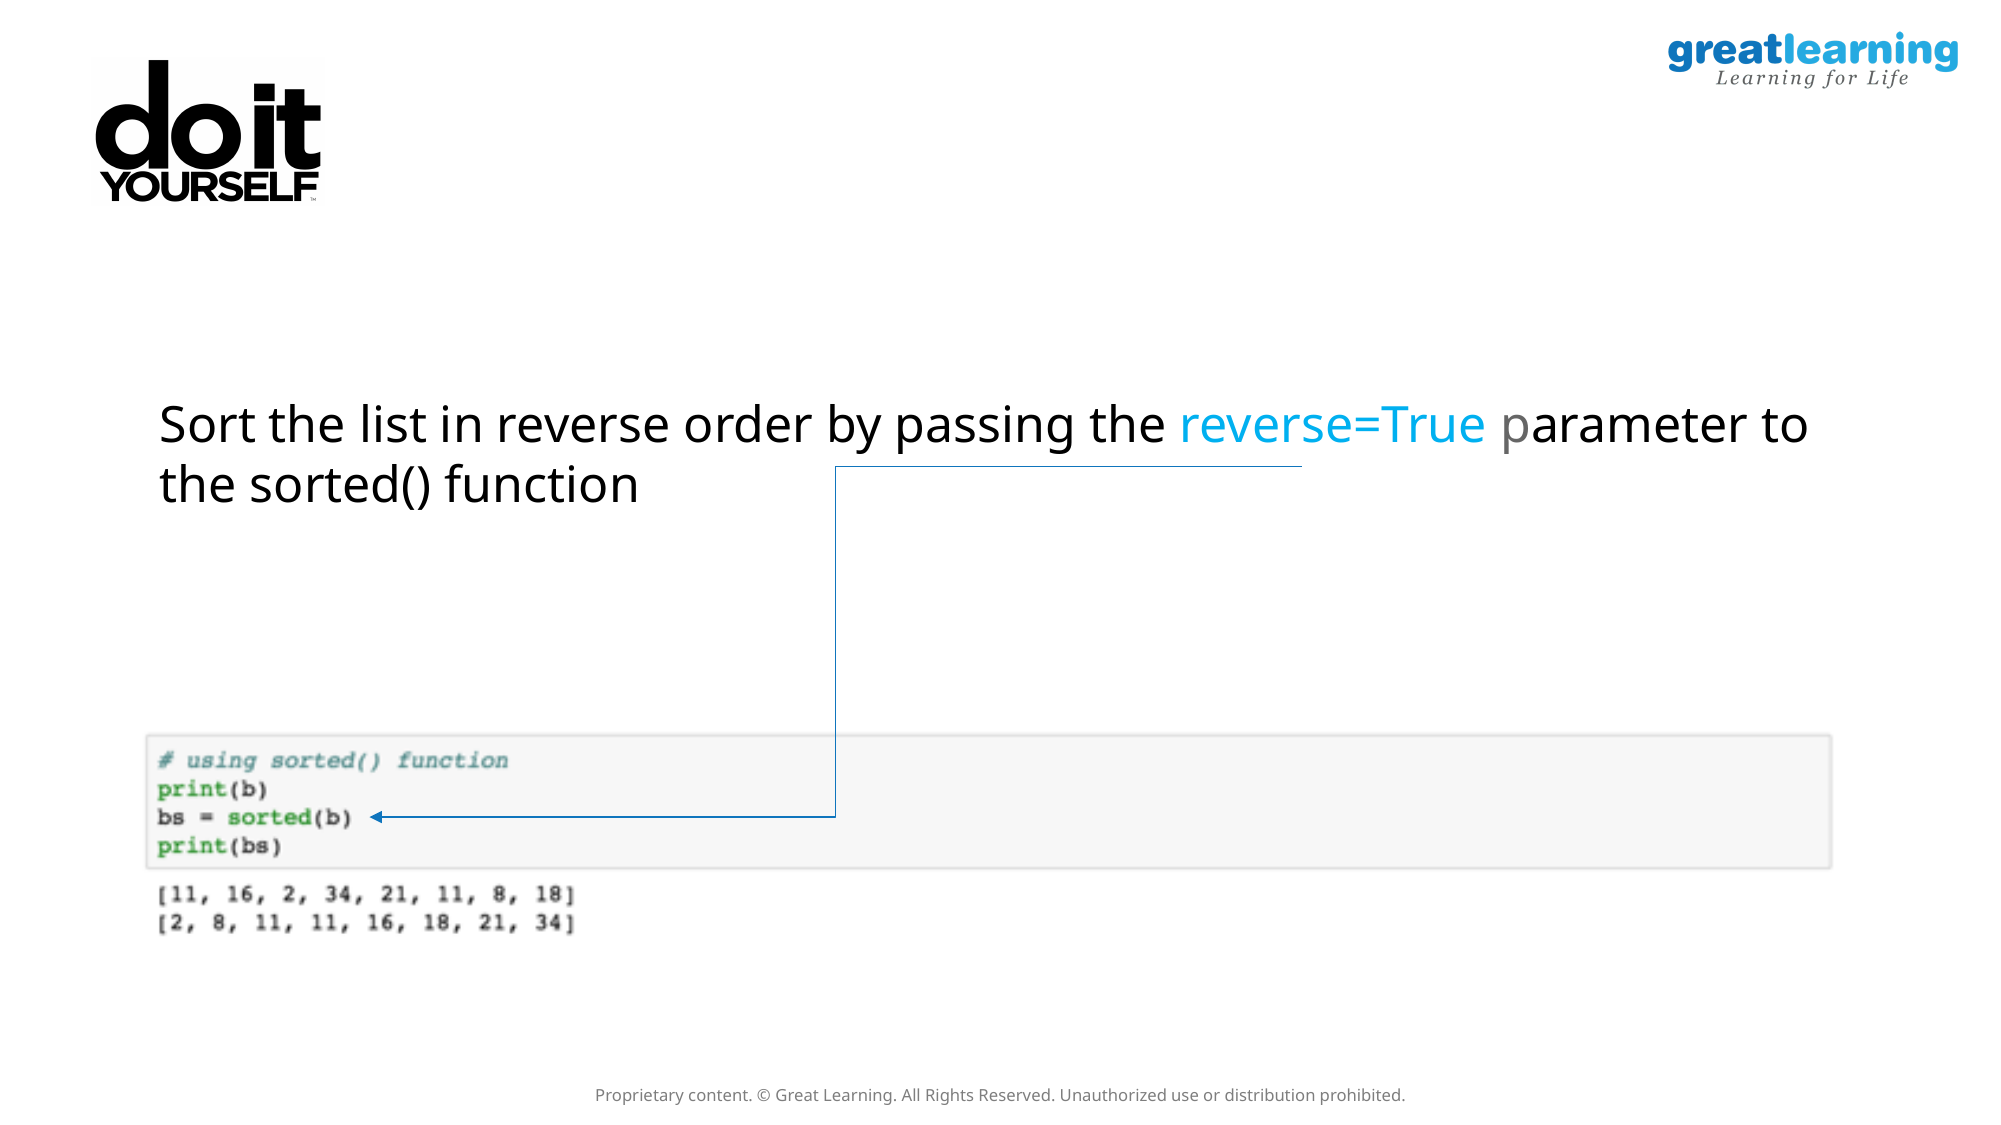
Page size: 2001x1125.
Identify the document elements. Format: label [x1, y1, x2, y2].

picture [91, 57, 325, 206]
picture [1668, 31, 1958, 89]
text_box [369, 466, 1302, 818]
text_box [139, 372, 1843, 953]
